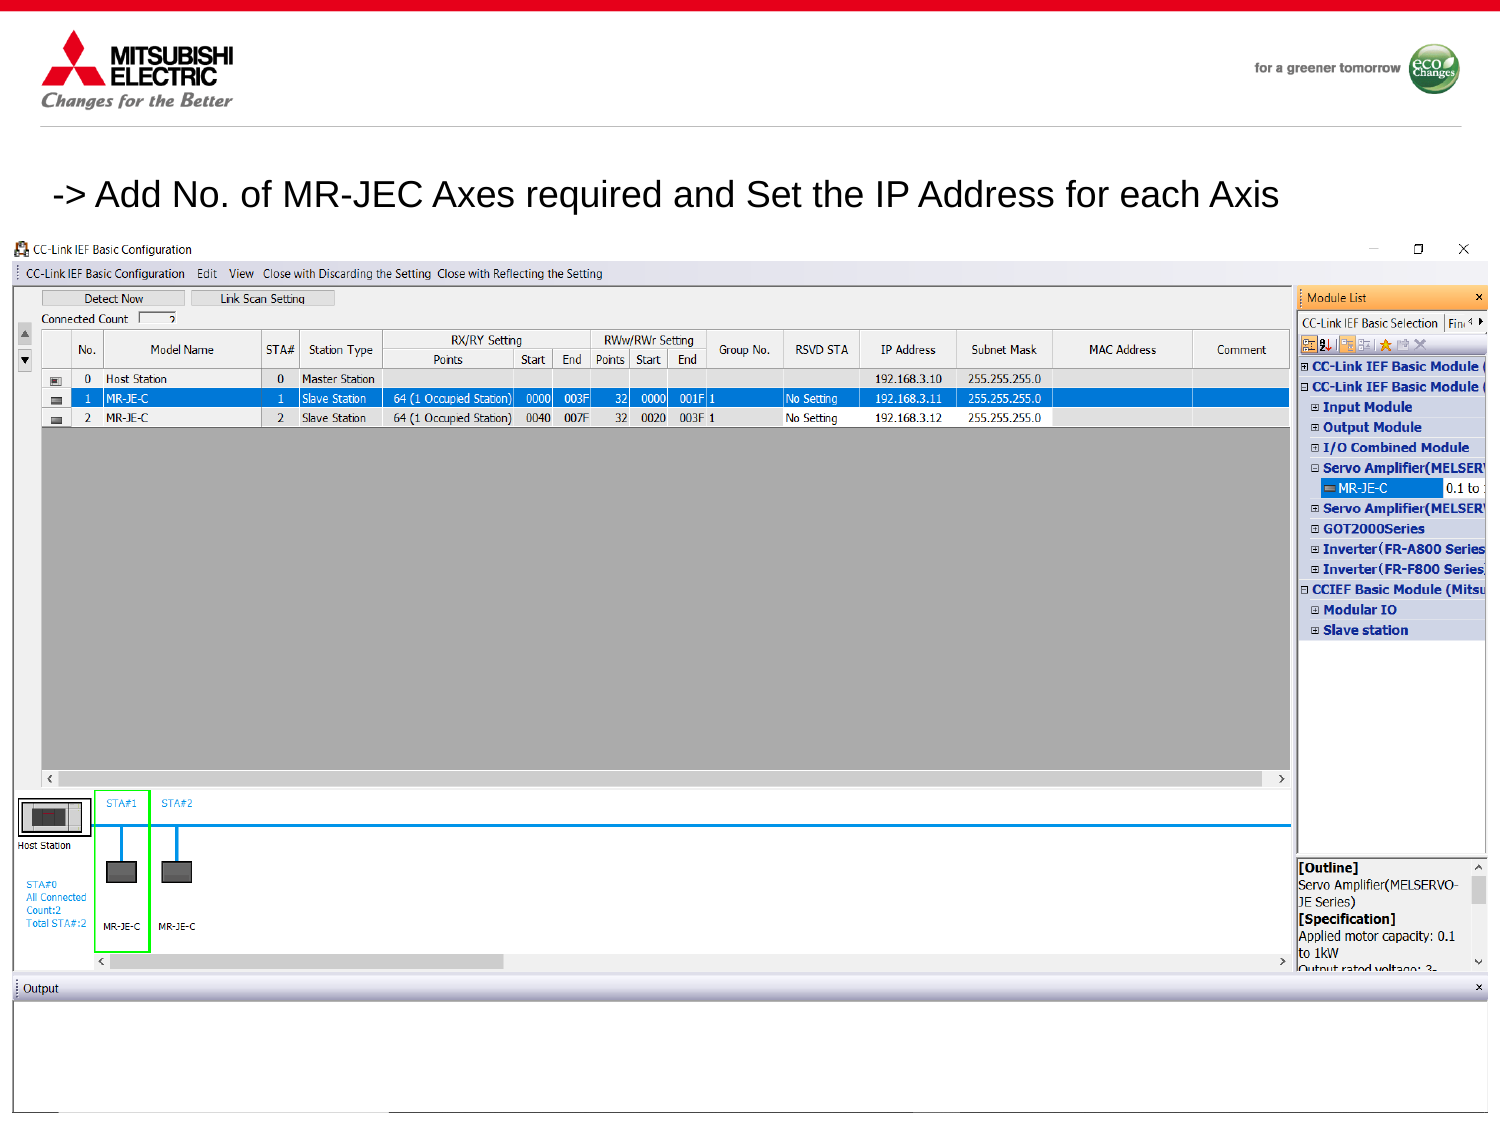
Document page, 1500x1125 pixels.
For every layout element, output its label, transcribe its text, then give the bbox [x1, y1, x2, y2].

text_box -> Add No. of MR-JEC Axes required and Set the IP Address for each Axis [37, 162, 1500, 223]
picture [0, 0, 1500, 1125]
